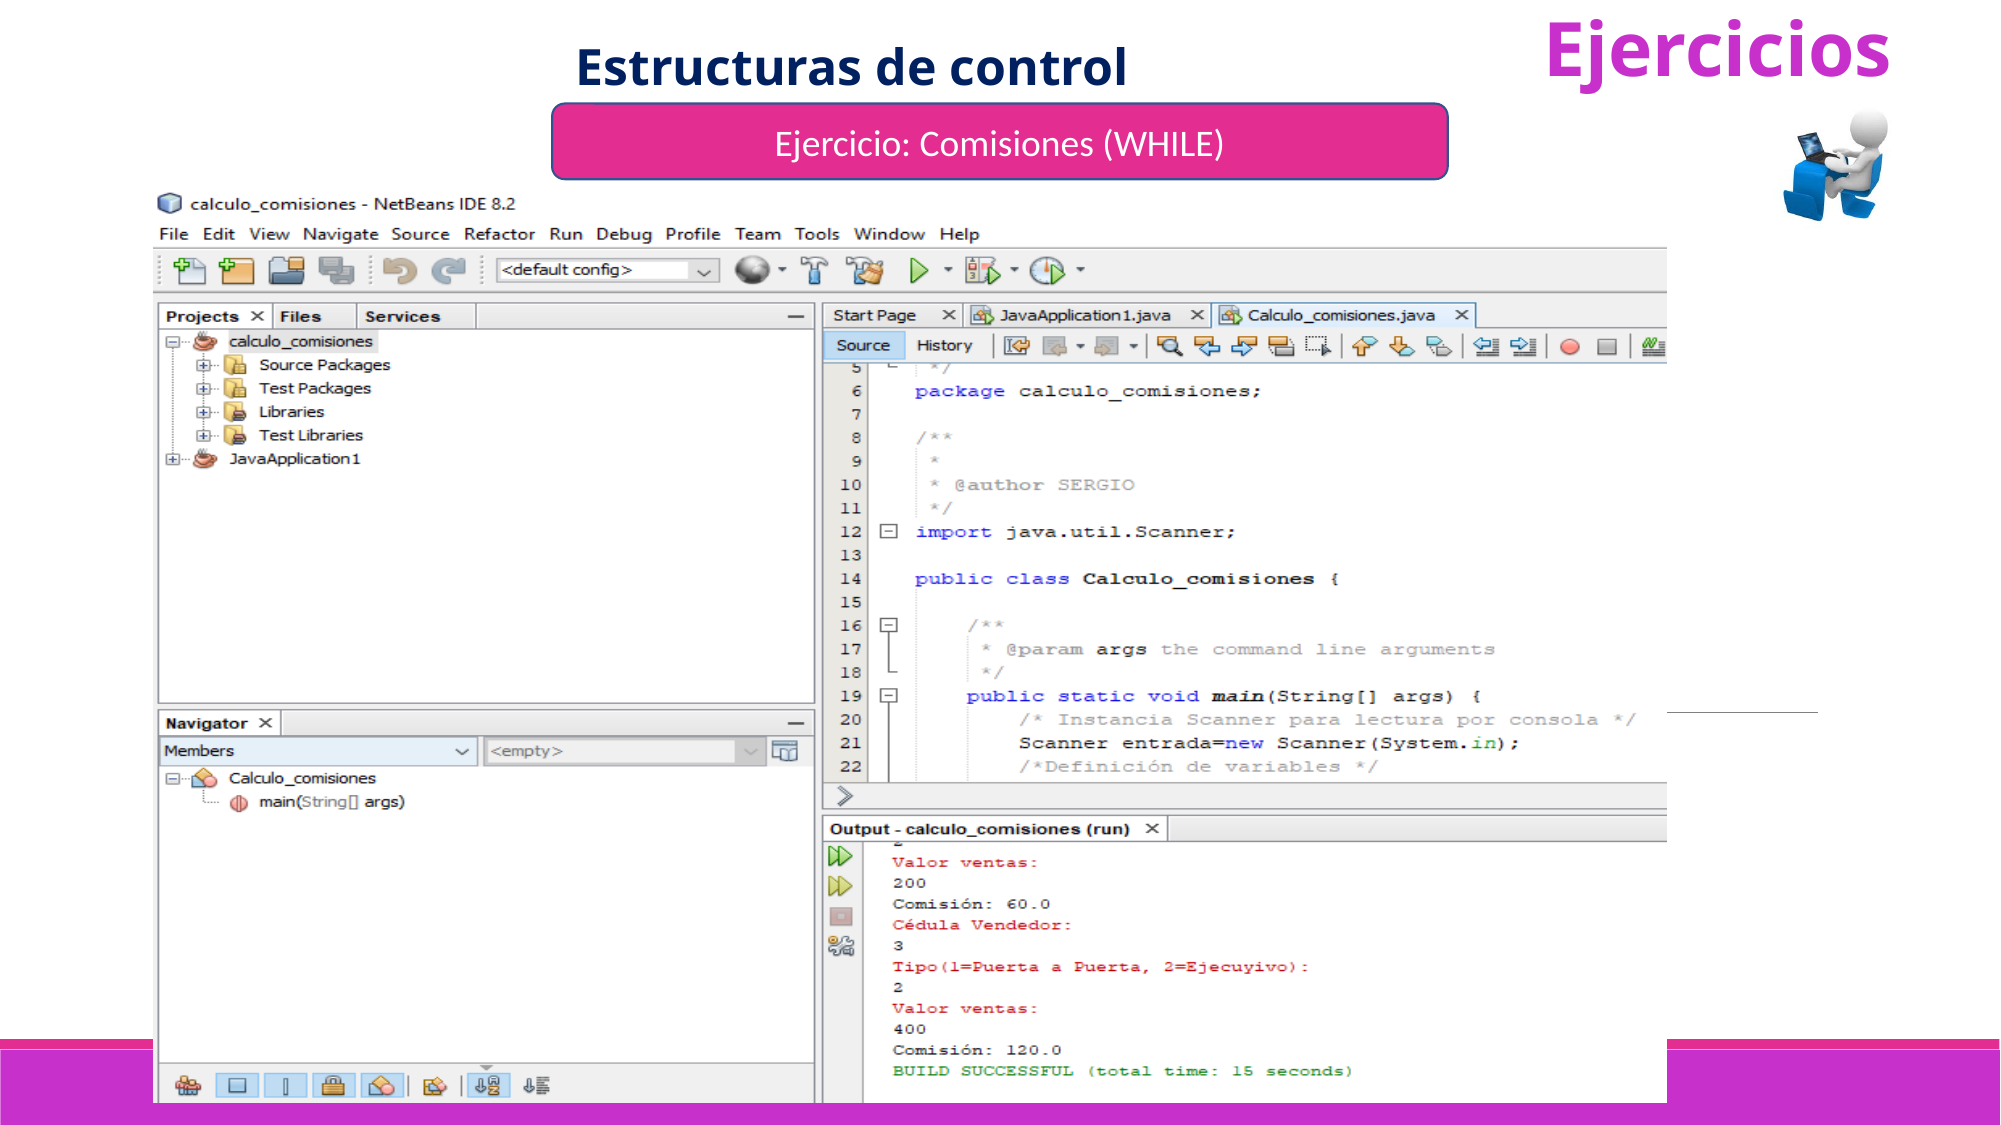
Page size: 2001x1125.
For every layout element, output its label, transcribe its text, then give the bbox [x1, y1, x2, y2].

text_box Ejercicios [1528, 0, 2000, 100]
text_box Estructuras de control [560, 27, 1400, 103]
text_box Ejercicio: Comisiones (WHILE) [552, 103, 1448, 180]
picture [1763, 99, 1903, 238]
picture [152, 188, 1667, 1103]
